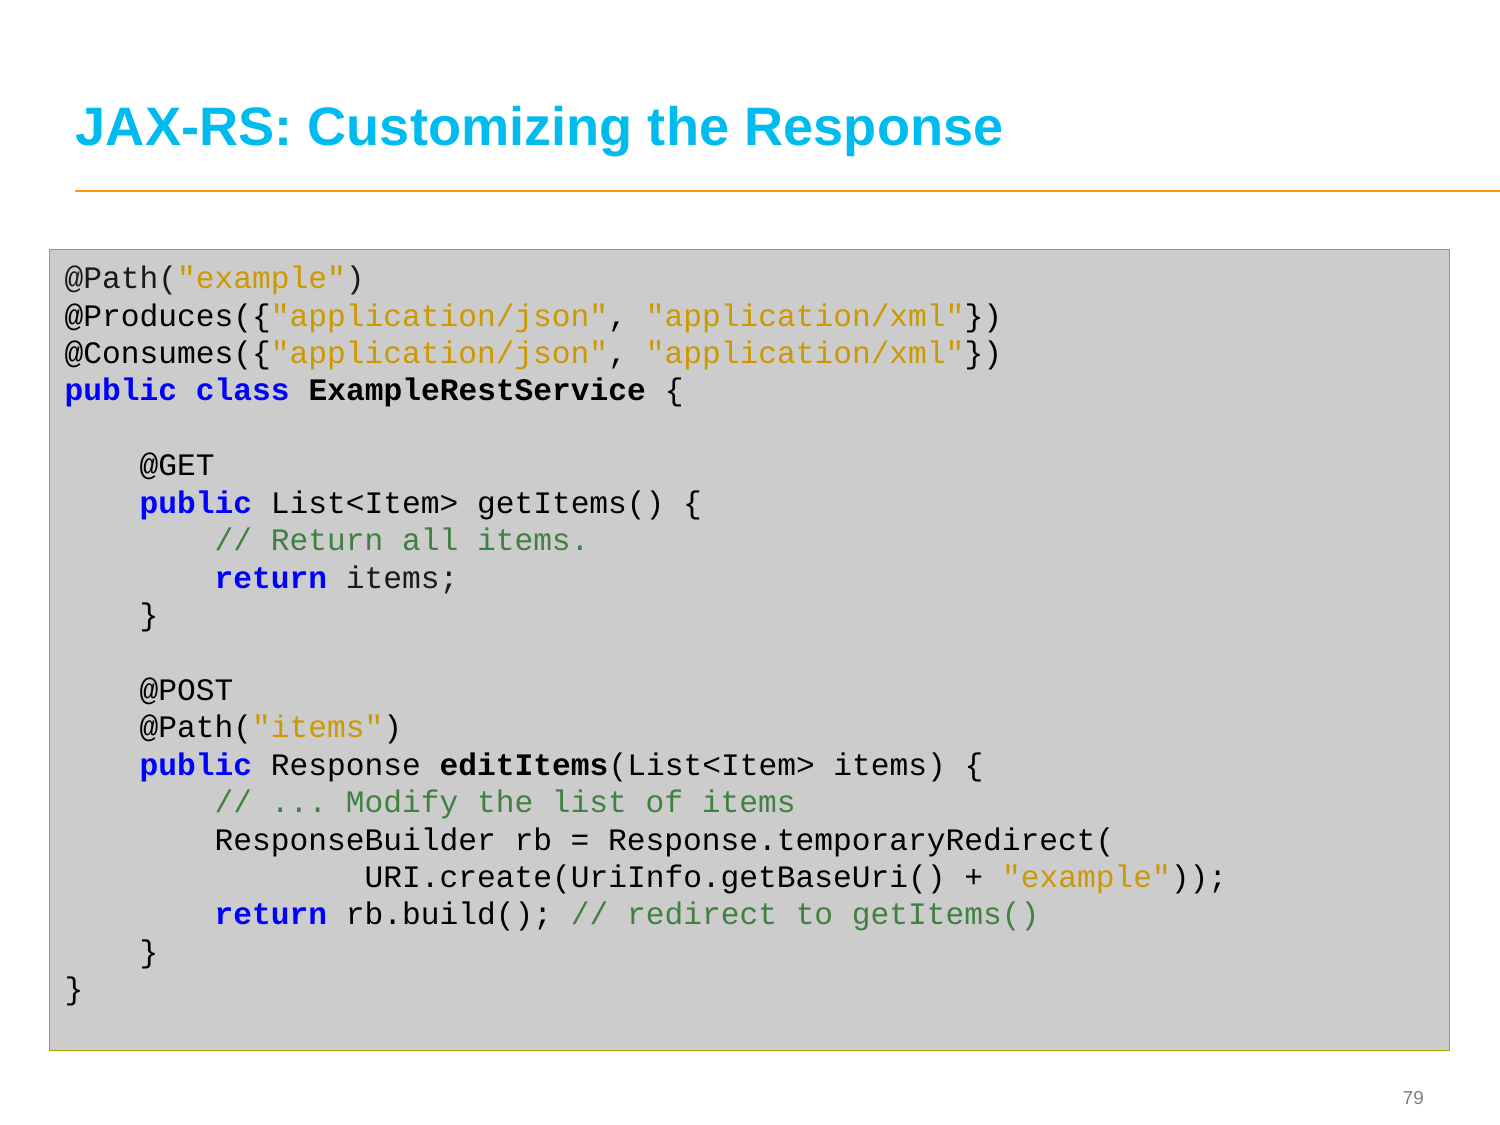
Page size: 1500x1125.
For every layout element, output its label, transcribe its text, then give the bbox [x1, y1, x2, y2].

text_box @Path("example") @Produces({"application/json", "application/xml"}) @Consumes({"application/json", "application/xml"}) public class ExampleRestService { @GET public List<Item> getItems() { // Return all items. return items; } @POST @Path("items") public Response editItems(List<Item> items) { // ... Modify the list of items ResponseBuilder rb = Response.temporaryRedirect( URI.create(UriInfo.getBaseUri() + "example")); return rb.build(); // redirect to getItems() } } [49, 249, 1450, 1051]
title JAX-RS: Customizing the Response [75, 27, 1422, 157]
